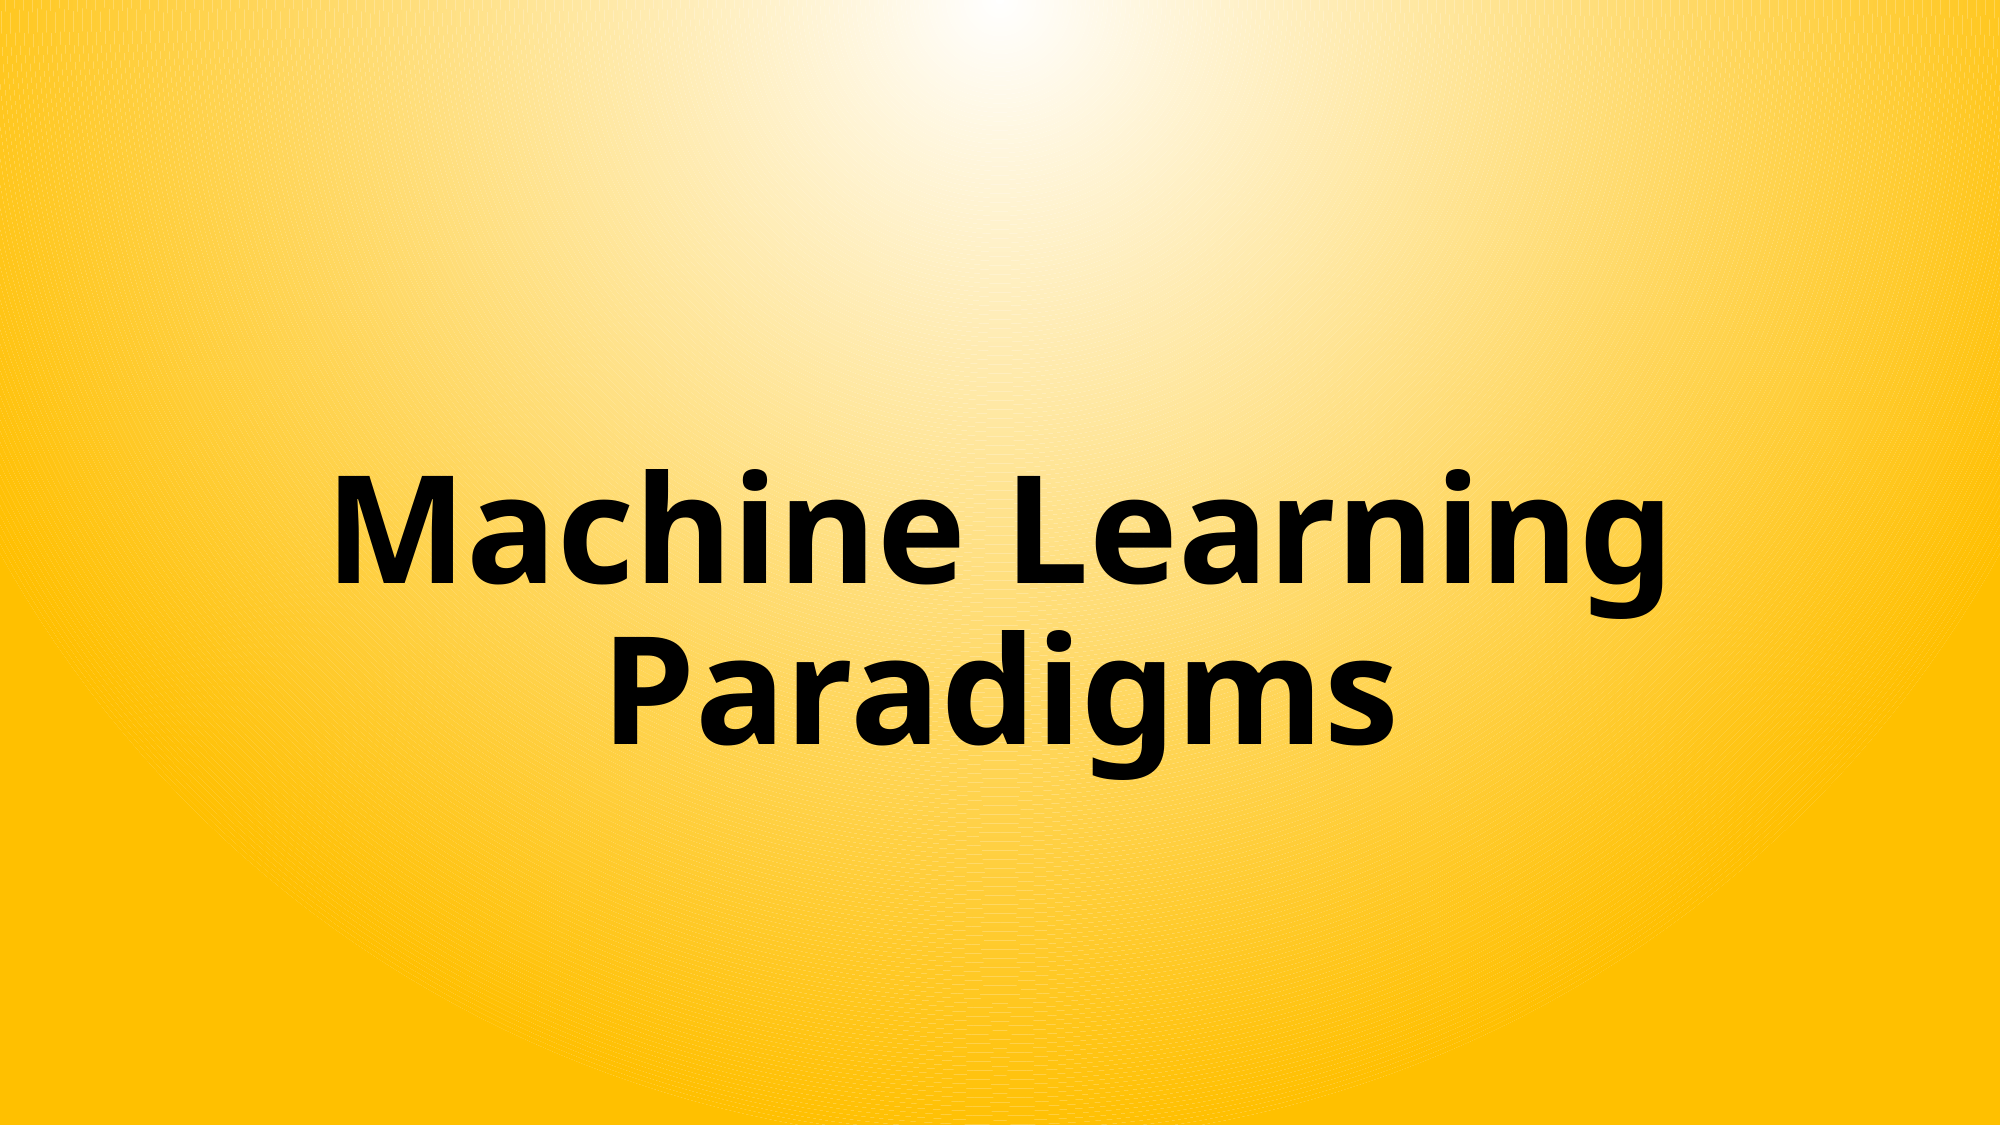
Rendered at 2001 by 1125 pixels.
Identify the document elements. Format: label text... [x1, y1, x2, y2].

title Machine Learning Paradigms [216, 165, 1784, 905]
